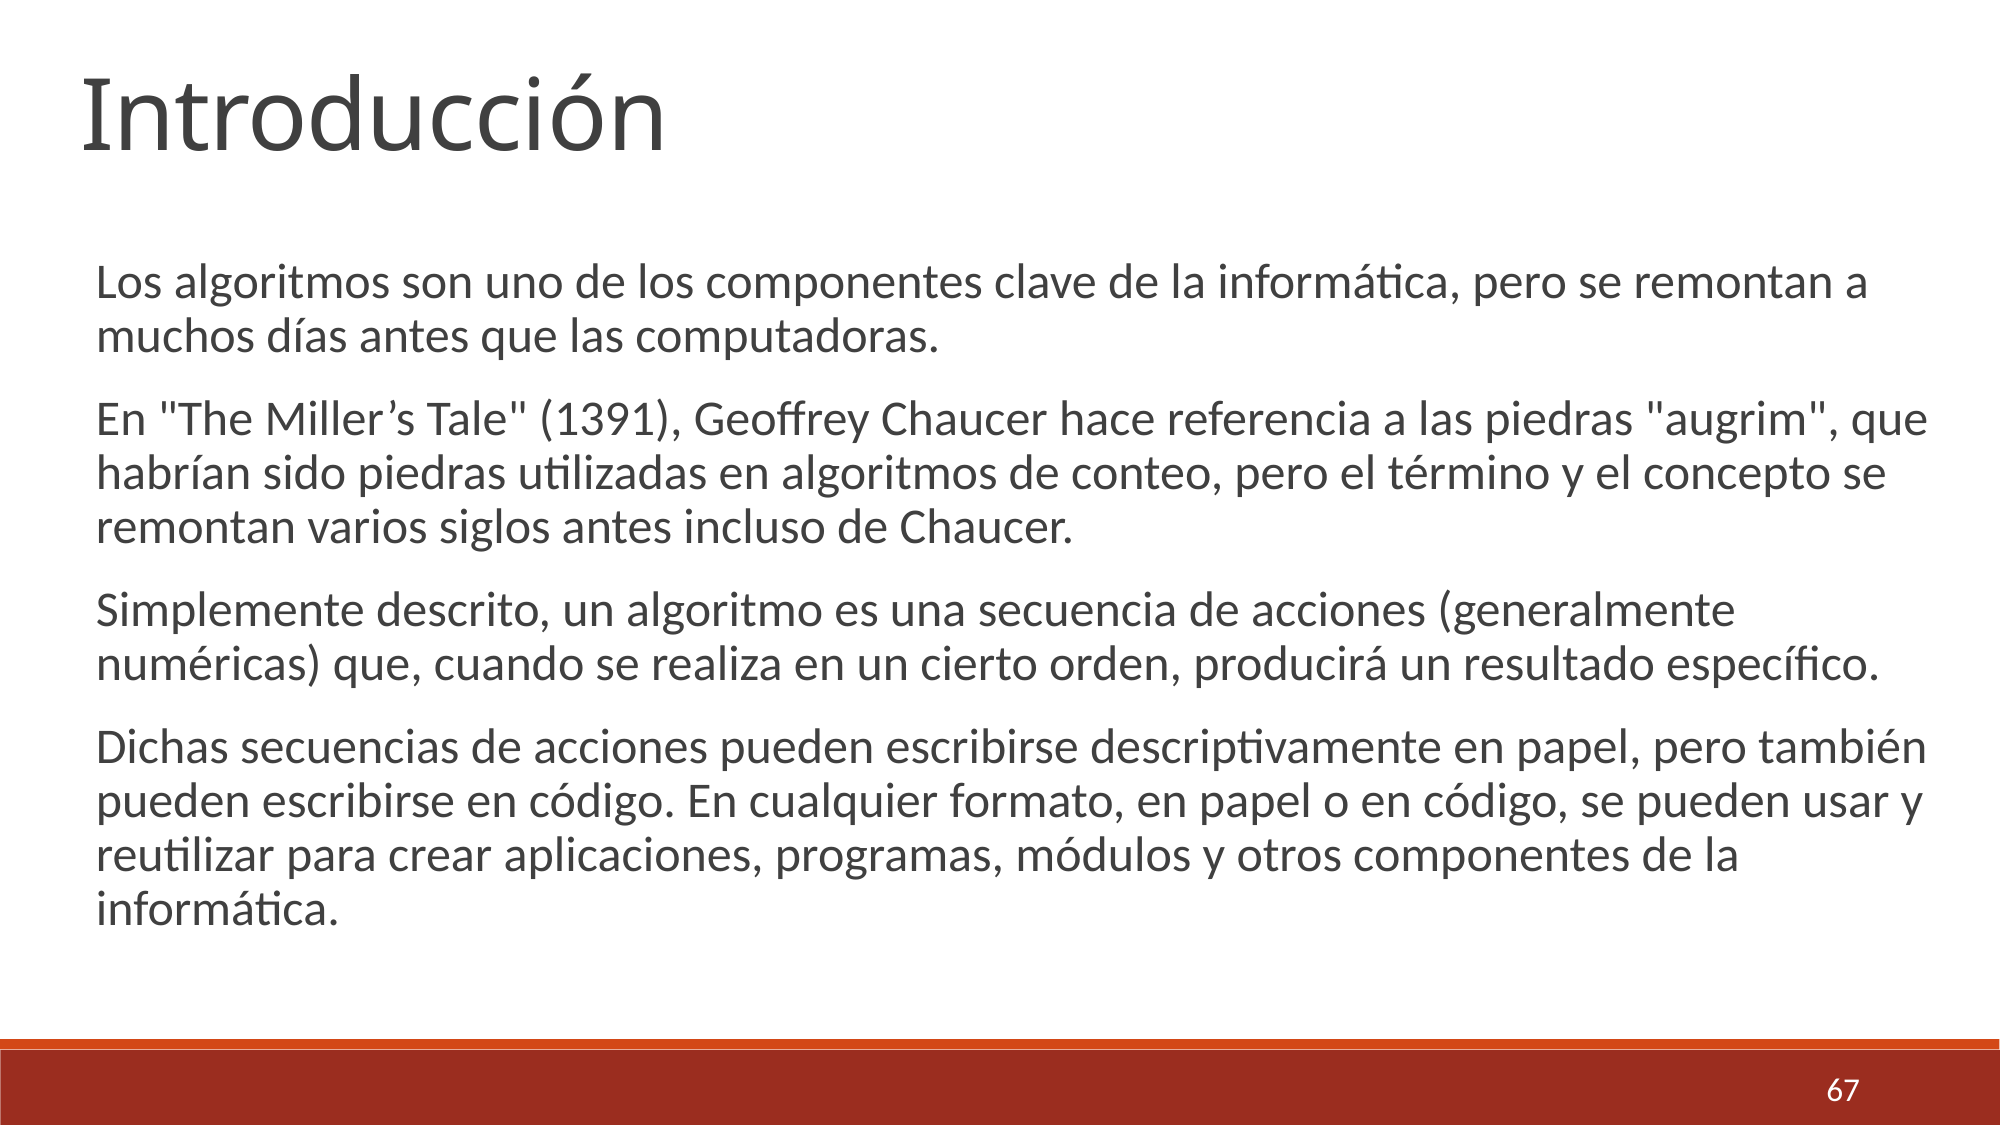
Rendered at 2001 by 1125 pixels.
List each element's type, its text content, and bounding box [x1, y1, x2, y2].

text_box Los algoritmos son uno de los componentes clave de la informática, pero se remontan a muchos días antes que las computadoras. En "The Miller’s Tale" (1391), Geoffrey Chaucer hace referencia a las piedras "augrim", que habrían sido piedras utilizadas en algoritmos de conteo, pero el término y el concepto se remontan varios siglos antes incluso de Chaucer. Simplemente descrito, un algoritmo es una secuencia de acciones (generalmente numéricas) que, cuando se realiza en un cierto orden, producirá un resultado específico. Dichas secuencias de acciones pueden escribirse descriptivamente en papel, pero también pueden escribirse en código. En cualquier formato, en papel o en código, se pueden usar y reutilizar para crear aplicaciones, programas, módulos y otros componentes de la informática. [66, 248, 1953, 900]
text_box Introducción [65, 61, 1917, 297]
slide_number 67 [126, 1061, 1875, 1115]
